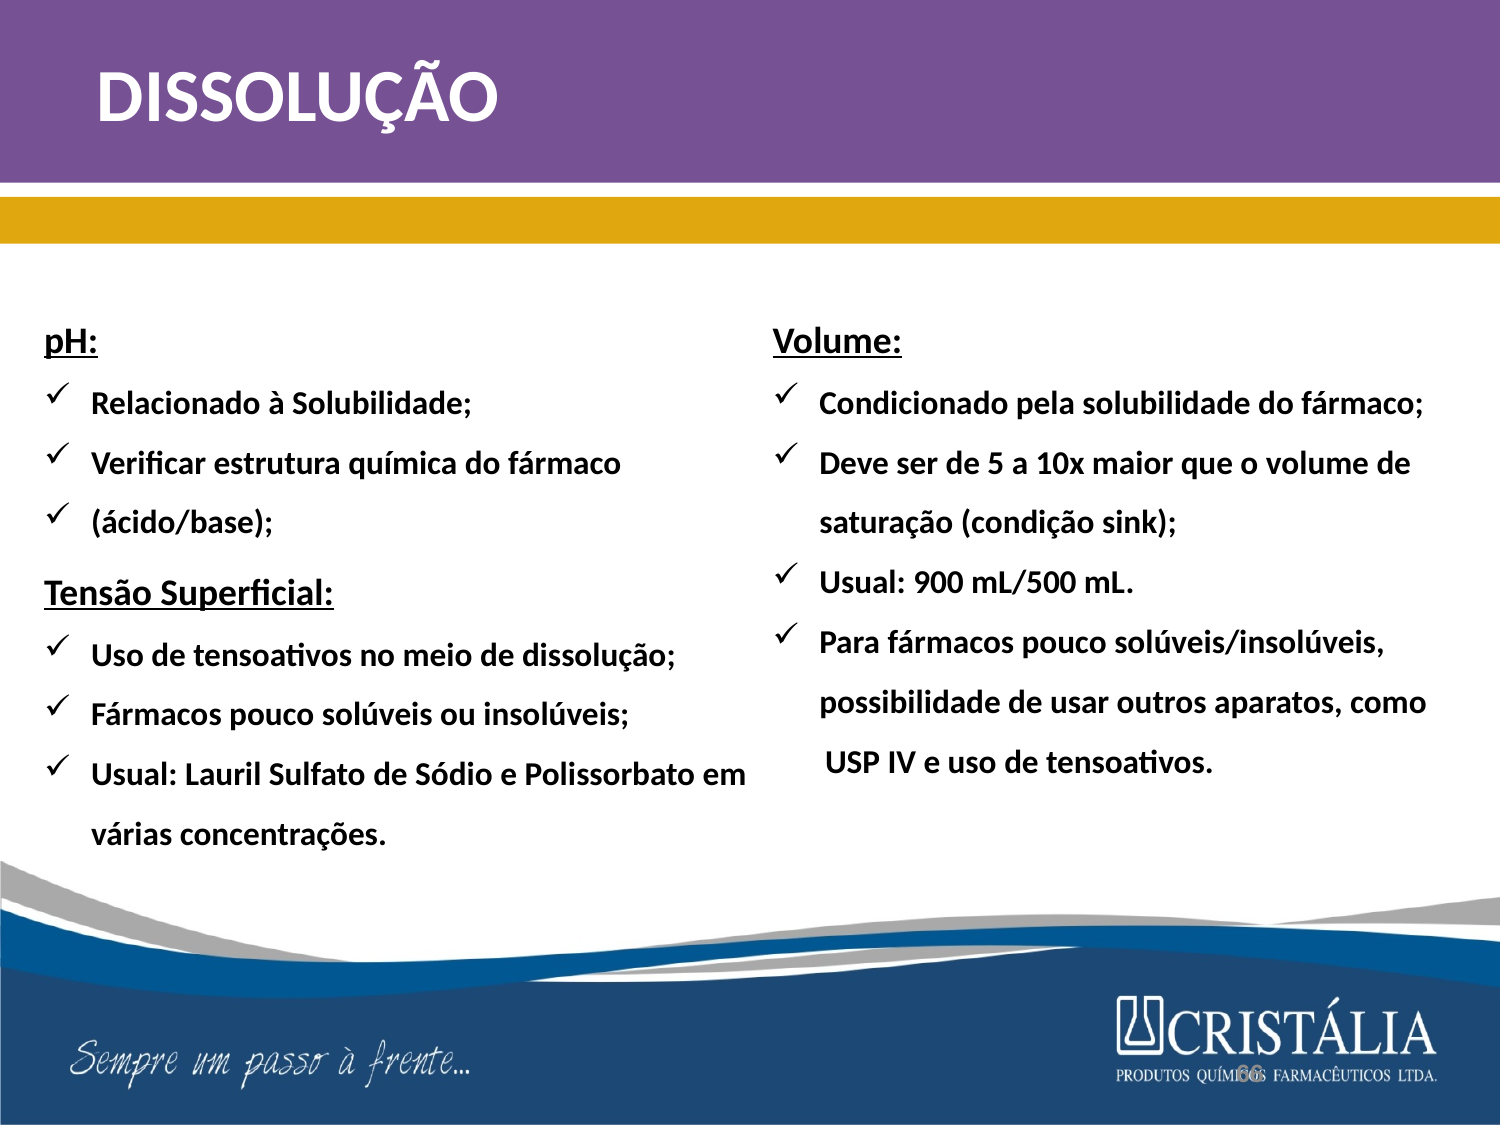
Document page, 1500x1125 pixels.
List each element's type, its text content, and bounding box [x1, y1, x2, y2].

text_box Tensão Superficial: Uso de tensoativos no meio de dissolução; Fármacos pouco solúveis ou insolúveis; Usual: Lauril Sulfato de Sódio e Polissorbato em várias concentrações. [29, 537, 821, 860]
picture [0, 861, 1500, 1125]
text_box Volume: Condicionado pela solubilidade do fármaco; Deve ser de 5 a 10x maior que o volume de saturação (condição sink); Usual: 900 mL/500 mL. Para fármacos pouco solúveis/insolúveis, possibilidade de usar outros aparatos, como USP IV e uso de tensoativos. [757, 286, 1455, 788]
title DISSOLUÇÃO [81, 0, 1322, 184]
slide_number 66 [1074, 1042, 1425, 1103]
text_box pH: Relacionado à Solubilidade; Verificar estrutura química do fármaco (ácido/base); [29, 286, 757, 537]
